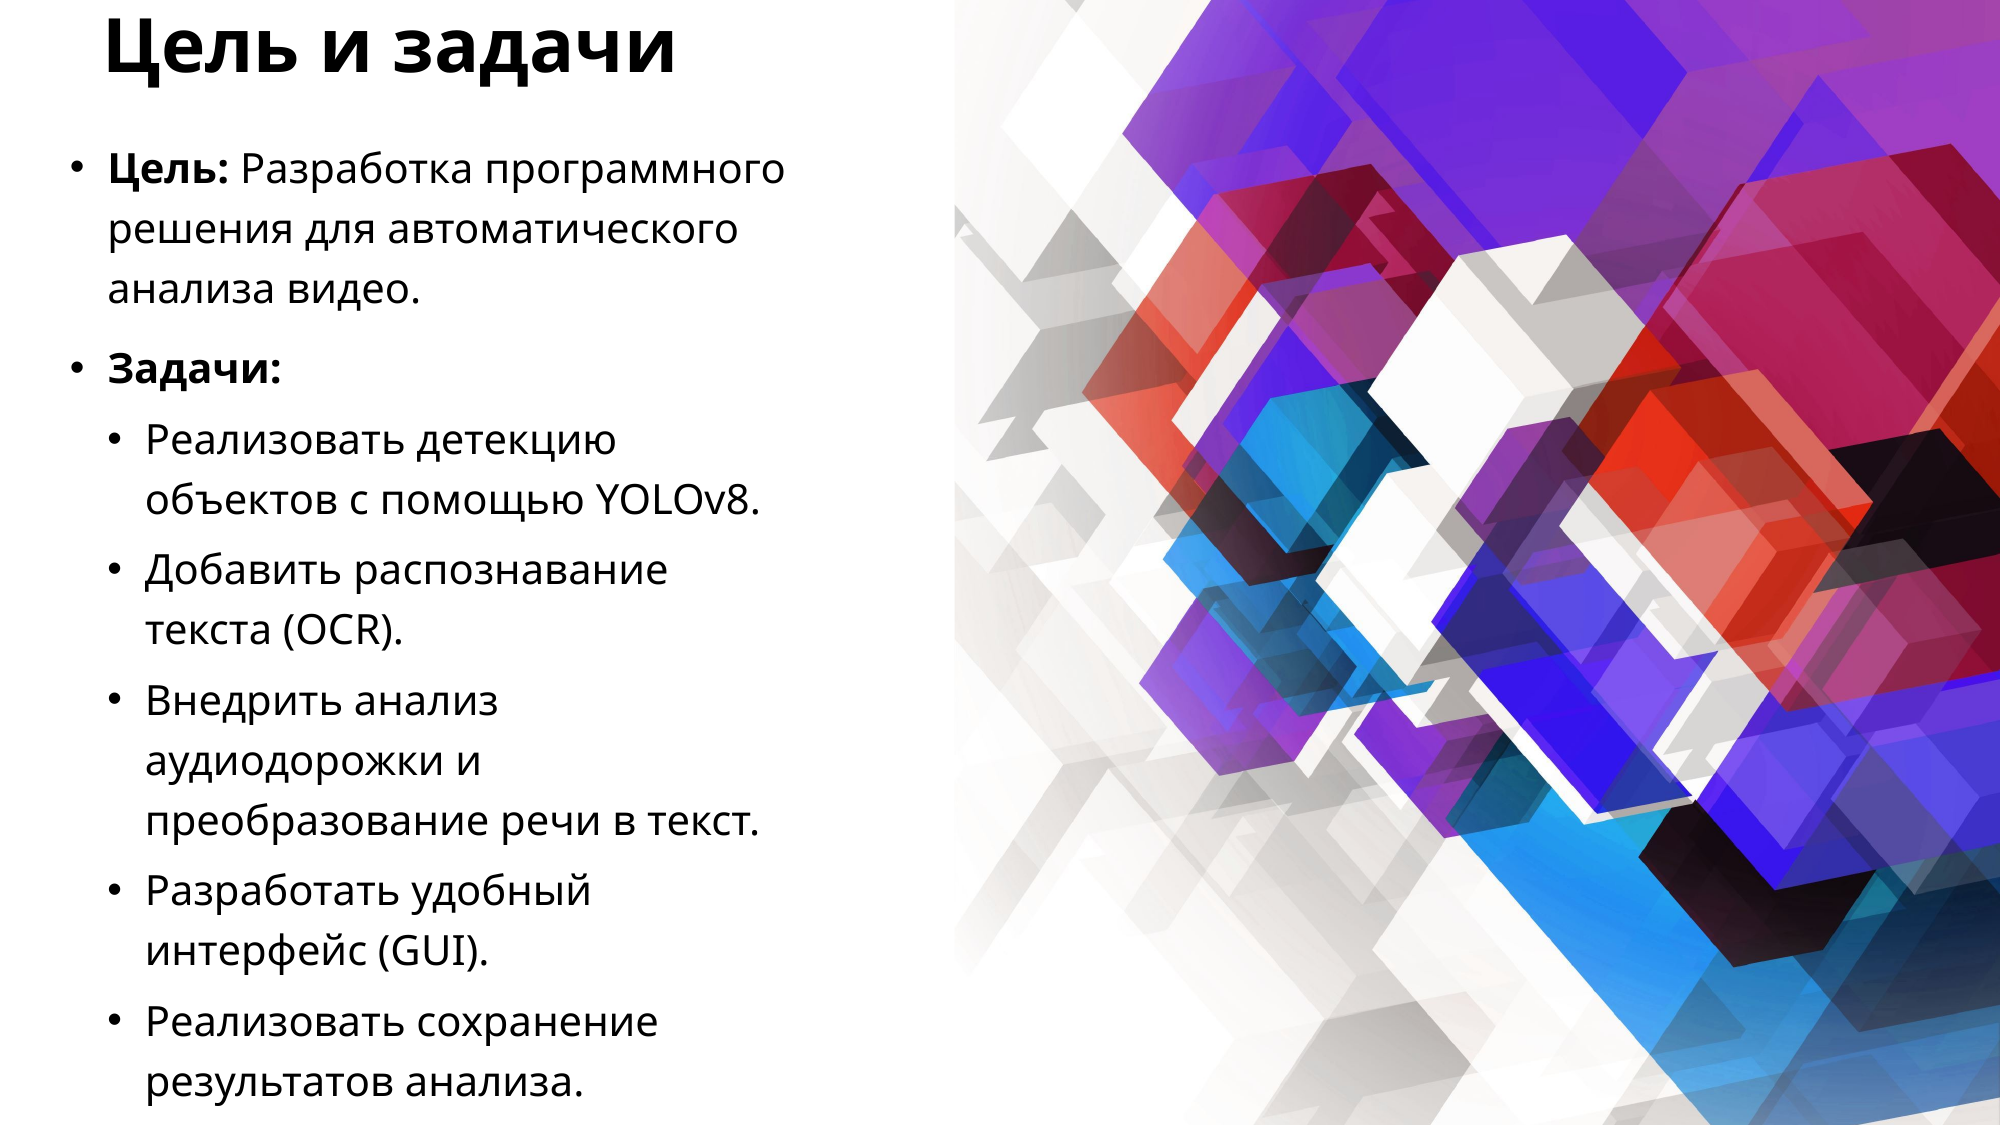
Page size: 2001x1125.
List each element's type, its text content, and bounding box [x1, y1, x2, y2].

title Цель и задачи [87, 0, 804, 124]
picture [954, 0, 2000, 1125]
list Цель: Разработка программного решения для автоматического анализа видео. Задачи: Реализовать детекцию объектов с помощью YOLOv8. Добавить распознавание текста (OCR). Внедрить анализ аудиодорожки и преобразование речи в текст. Разработать удобный интерфейс (GUI). Реализовать сохранение результатов анализа. [54, 124, 804, 952]
text_box [0, 0, 954, 1125]
